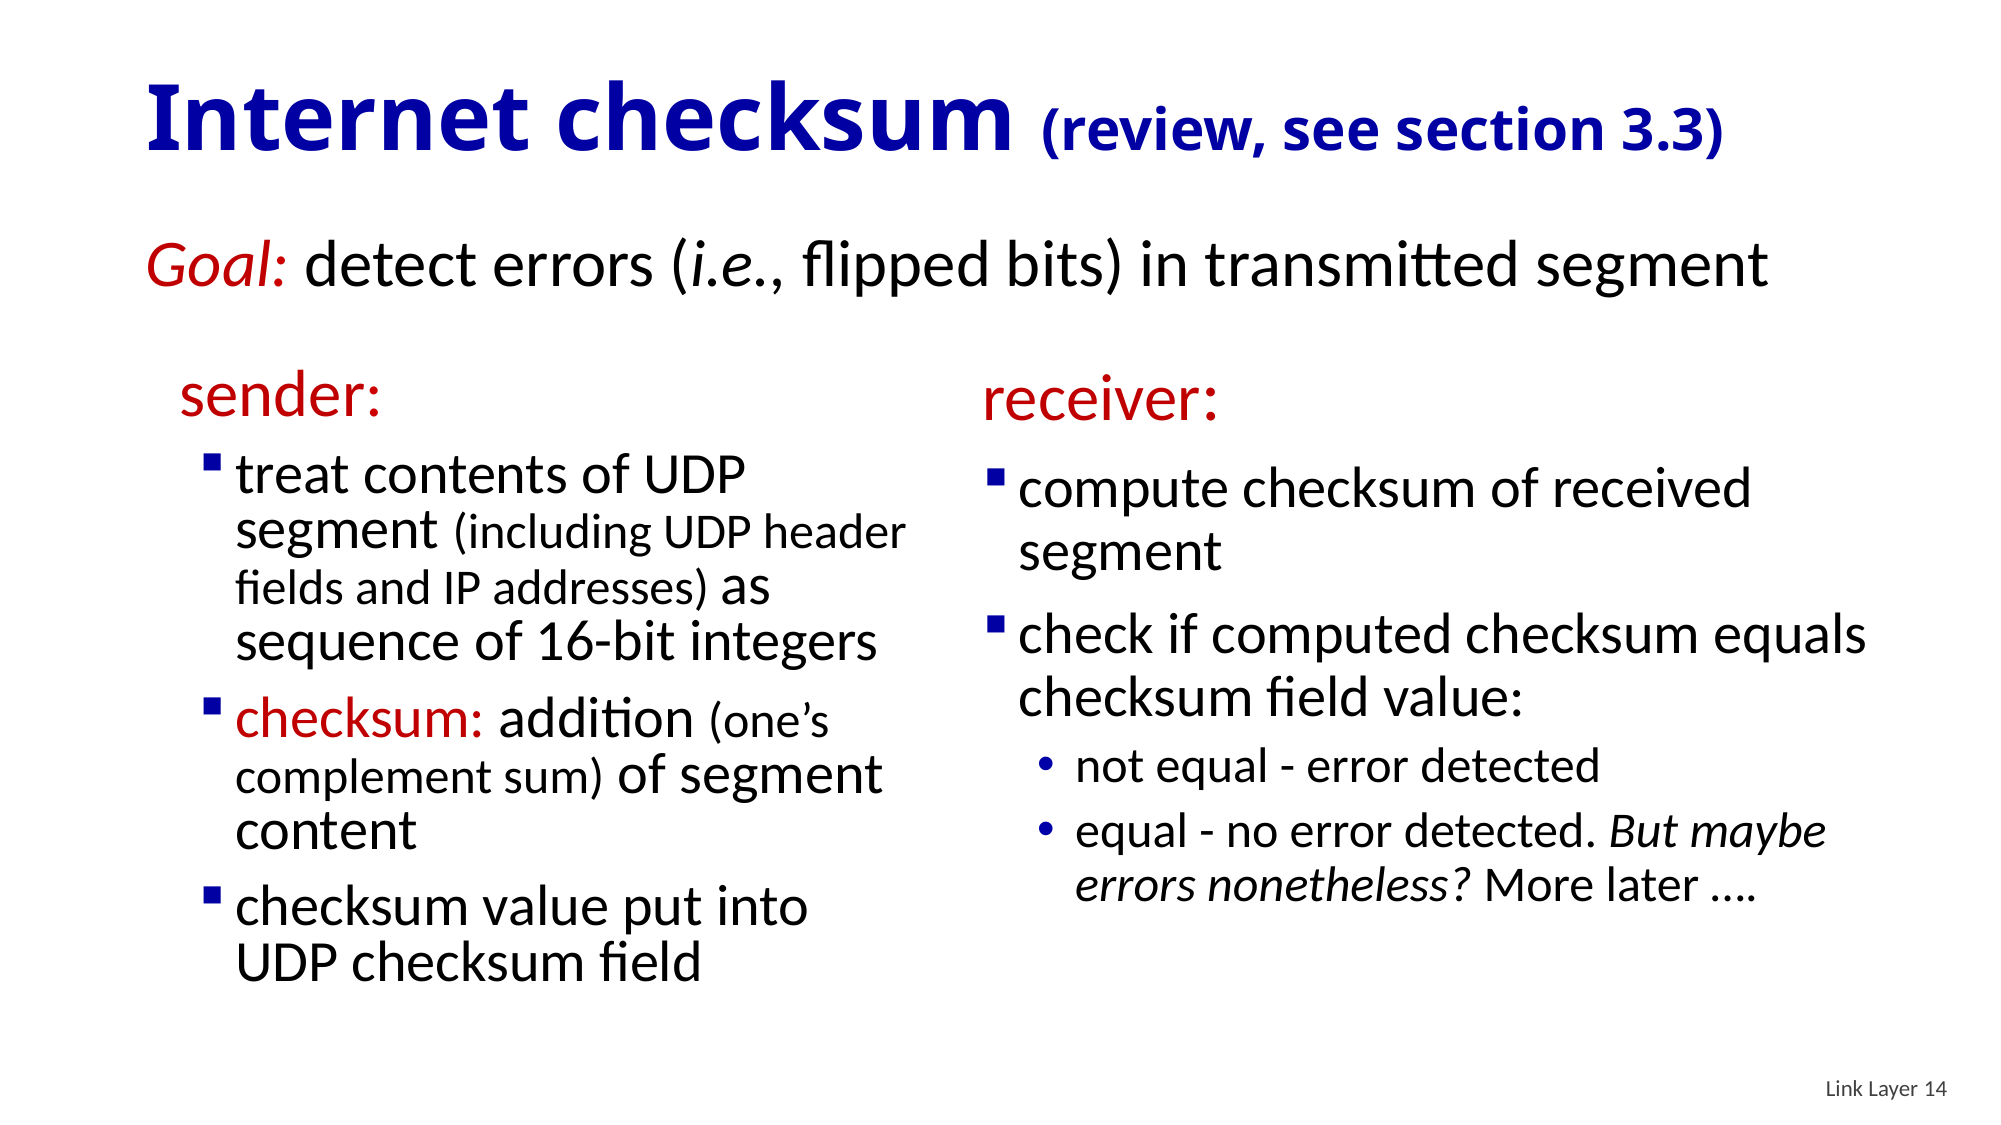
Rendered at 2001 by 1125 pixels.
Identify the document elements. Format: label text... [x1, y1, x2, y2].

slide_number Link Layer 14 [1512, 1056, 1963, 1117]
text_box receiver: compute checksum of received segment check if computed checksum equals checksum field value: not equal - error detected equal - no error detected. But maybe errors nonetheless? More later …. [946, 364, 1886, 1020]
text_box sender: treat contents of UDP segment (including UDP header fields and IP addresses) as sequence of 16-bit integers checksum: addition (one’s complement sum) of segment content checksum value put into UDP checksum field [162, 364, 928, 1099]
text_box Goal: detect errors (i.e., flipped bits) in transmitted segment [131, 224, 1952, 364]
title Internet checksum (review, see section 3.3) [131, 47, 1952, 195]
